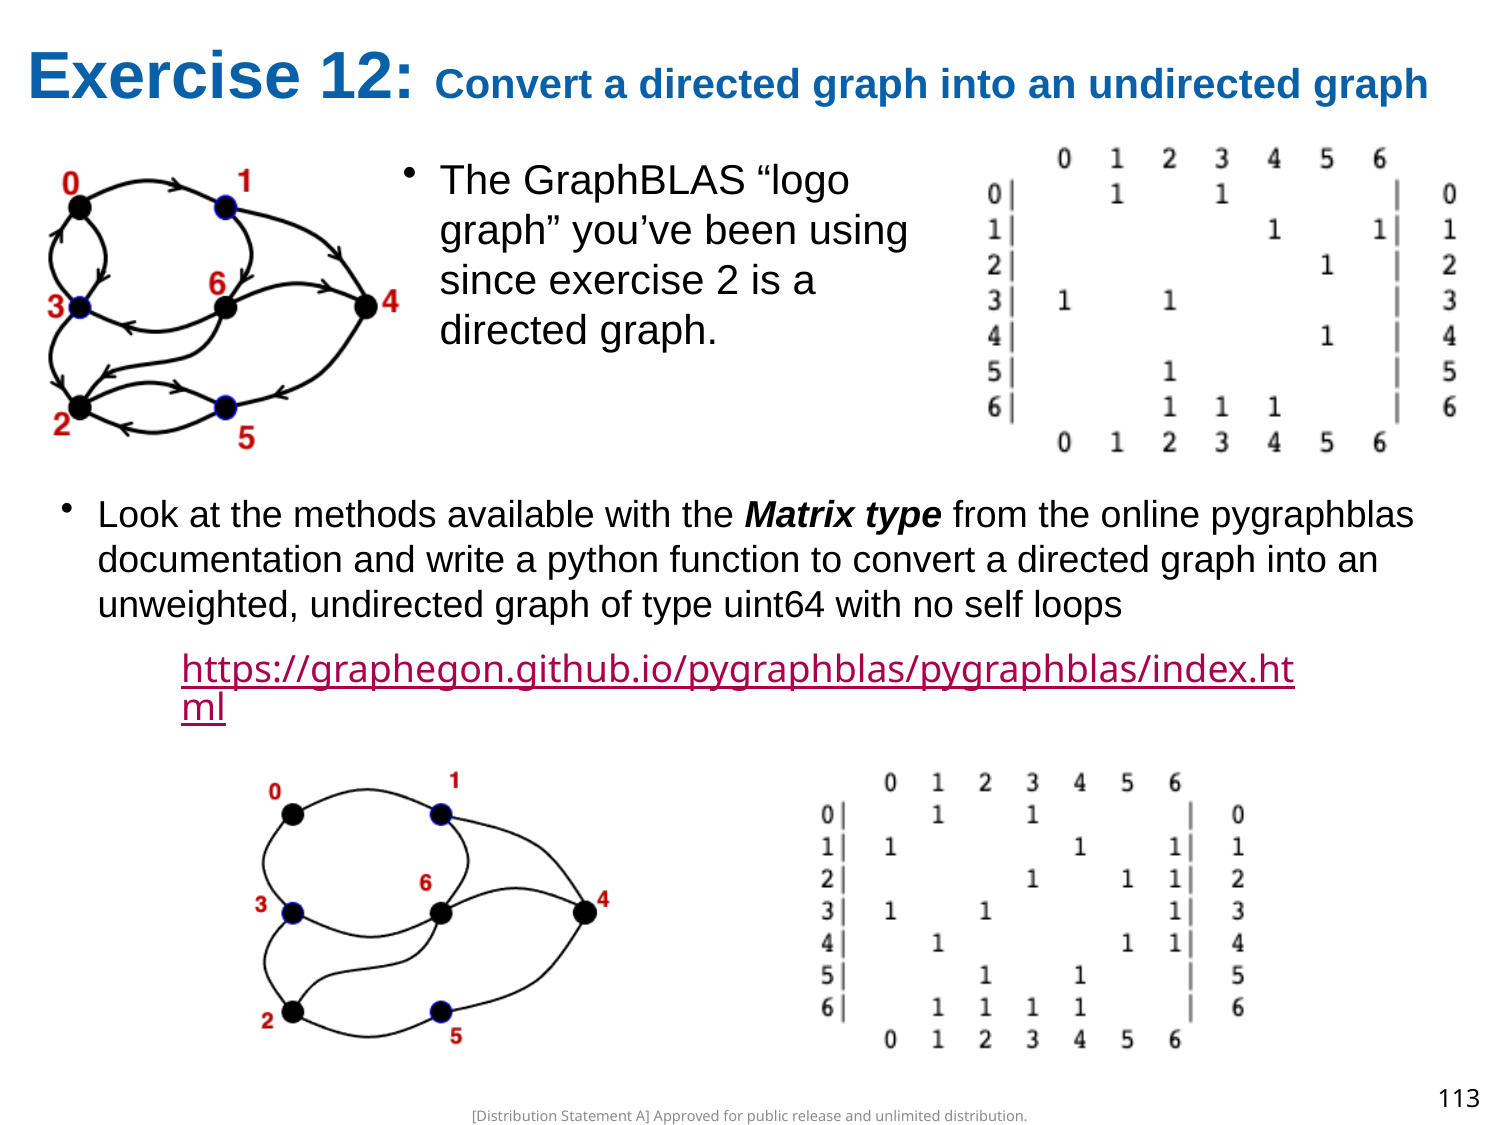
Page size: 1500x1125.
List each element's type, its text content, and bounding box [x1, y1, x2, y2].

list The GraphBLAS “logo graph” you’ve been using since exercise 2 is a directed graph. [423, 152, 912, 480]
title Exercise 12: Convert a directed graph into an undirected graph [27, 31, 1500, 178]
slide_number 113 [1422, 1074, 1500, 1125]
picture [27, 150, 419, 478]
text_box Look at the methods available with the Matrix type from the online pygraphblas documentation and write a python function to convert a directed graph into an unweighted, undirected graph of type uint64 with no self loops [60, 490, 1464, 699]
picture [939, 131, 1473, 465]
picture [241, 759, 625, 1065]
text_box https://graphegon.github.io/pygraphblas/pygraphblas/index.html [166, 638, 1334, 704]
picture [814, 767, 1259, 1056]
